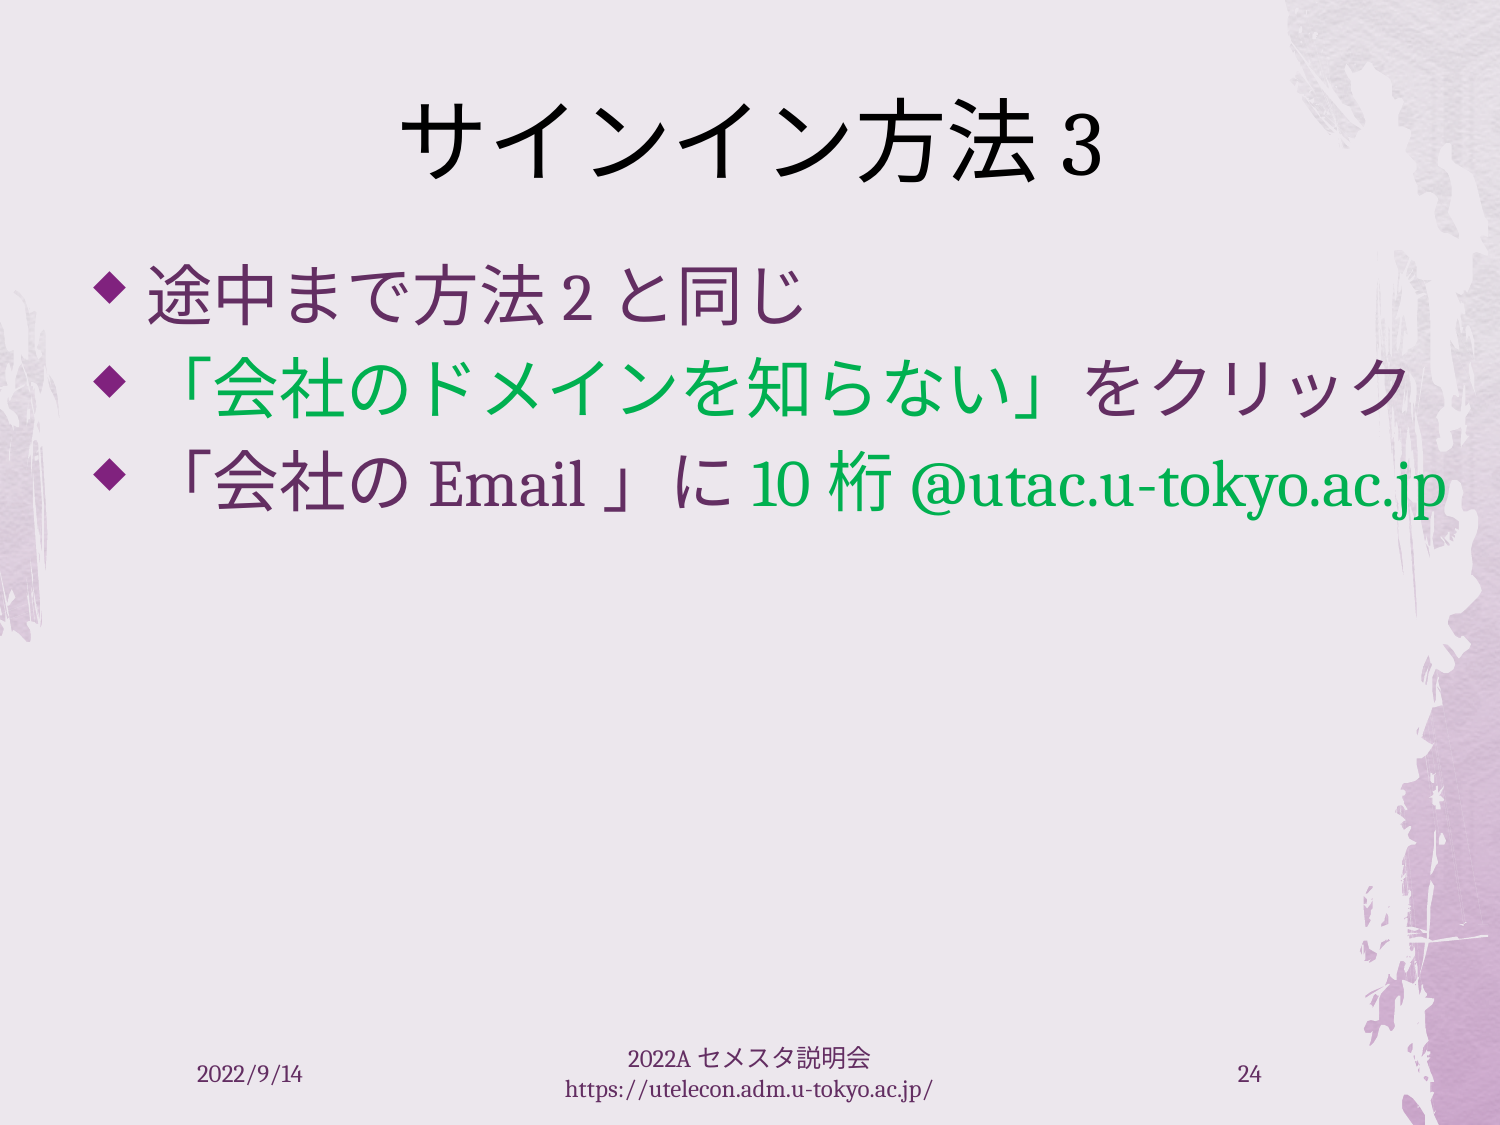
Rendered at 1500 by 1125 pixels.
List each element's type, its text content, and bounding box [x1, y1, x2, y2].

slide_number 24 [1074, 1042, 1425, 1103]
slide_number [75, 1042, 425, 1103]
footer 2022Aセメスタ説明会 https://utelecon.adm.u-tokyo.ac.jp/ [512, 1042, 988, 1103]
title サインイン方法3 [75, 45, 1425, 233]
list 途中まで方法2と同じ 「会社のドメインを知らない」をクリック 「会社のEmail」に10桁@utac.u-tokyo.ac.jp [75, 246, 1471, 989]
